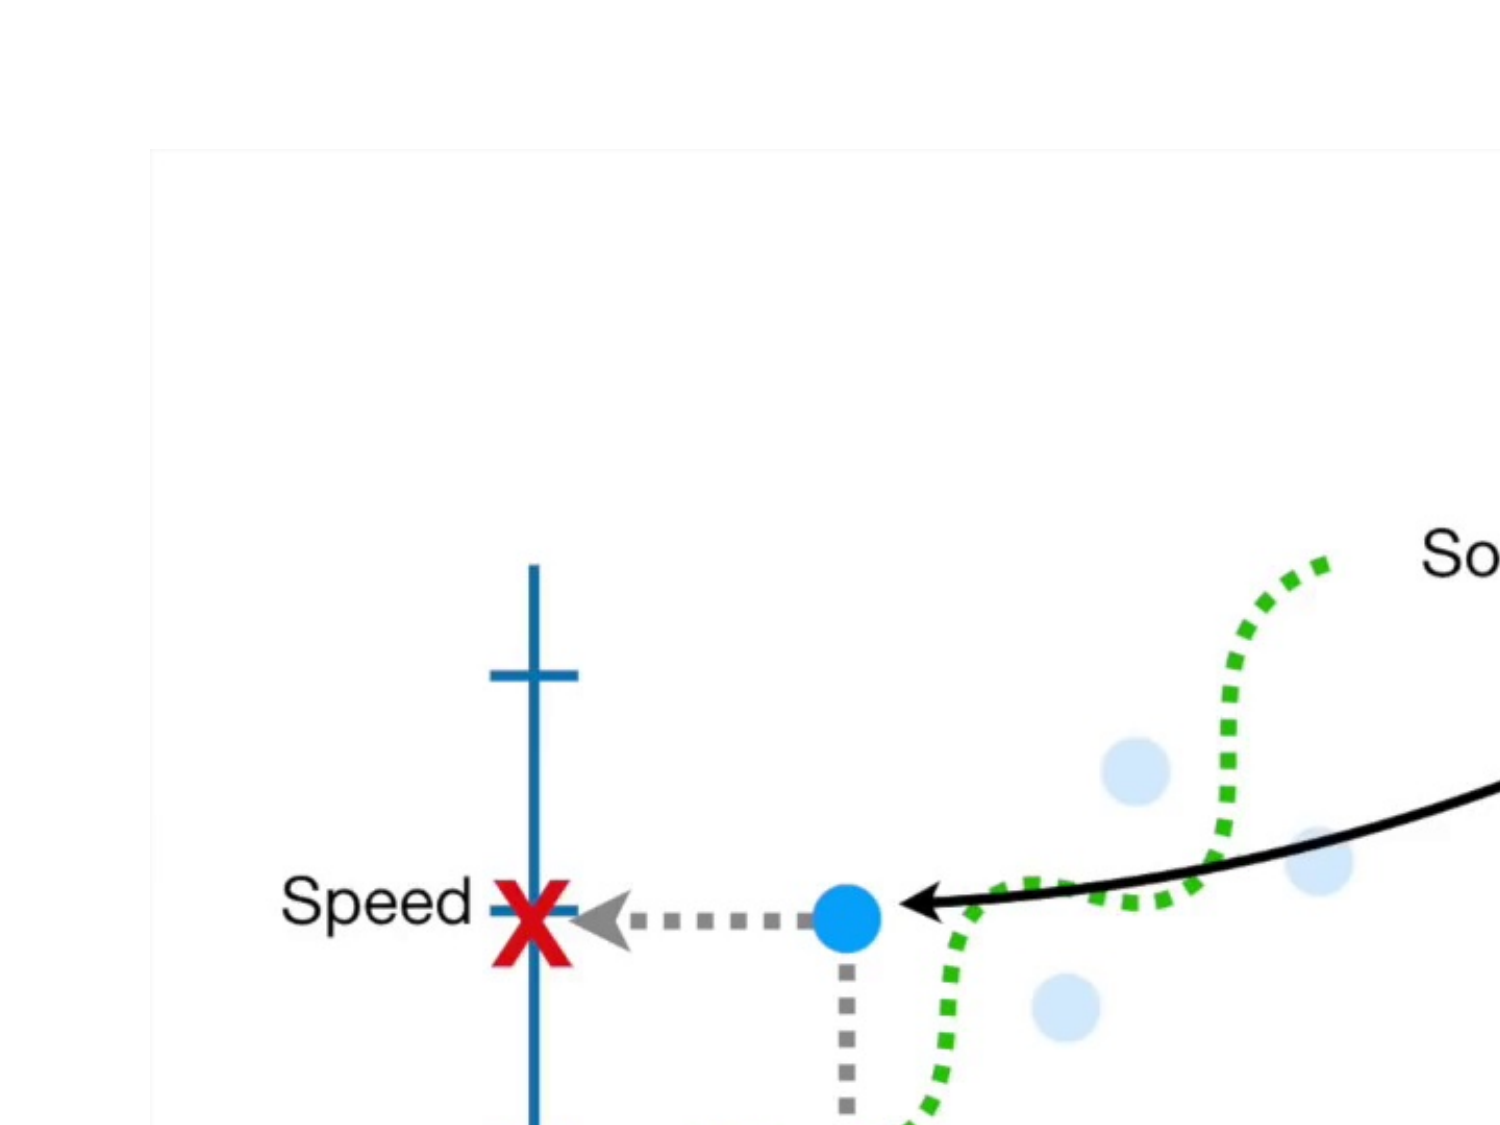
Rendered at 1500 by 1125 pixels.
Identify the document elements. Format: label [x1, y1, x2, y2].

picture [149, 149, 1500, 1125]
